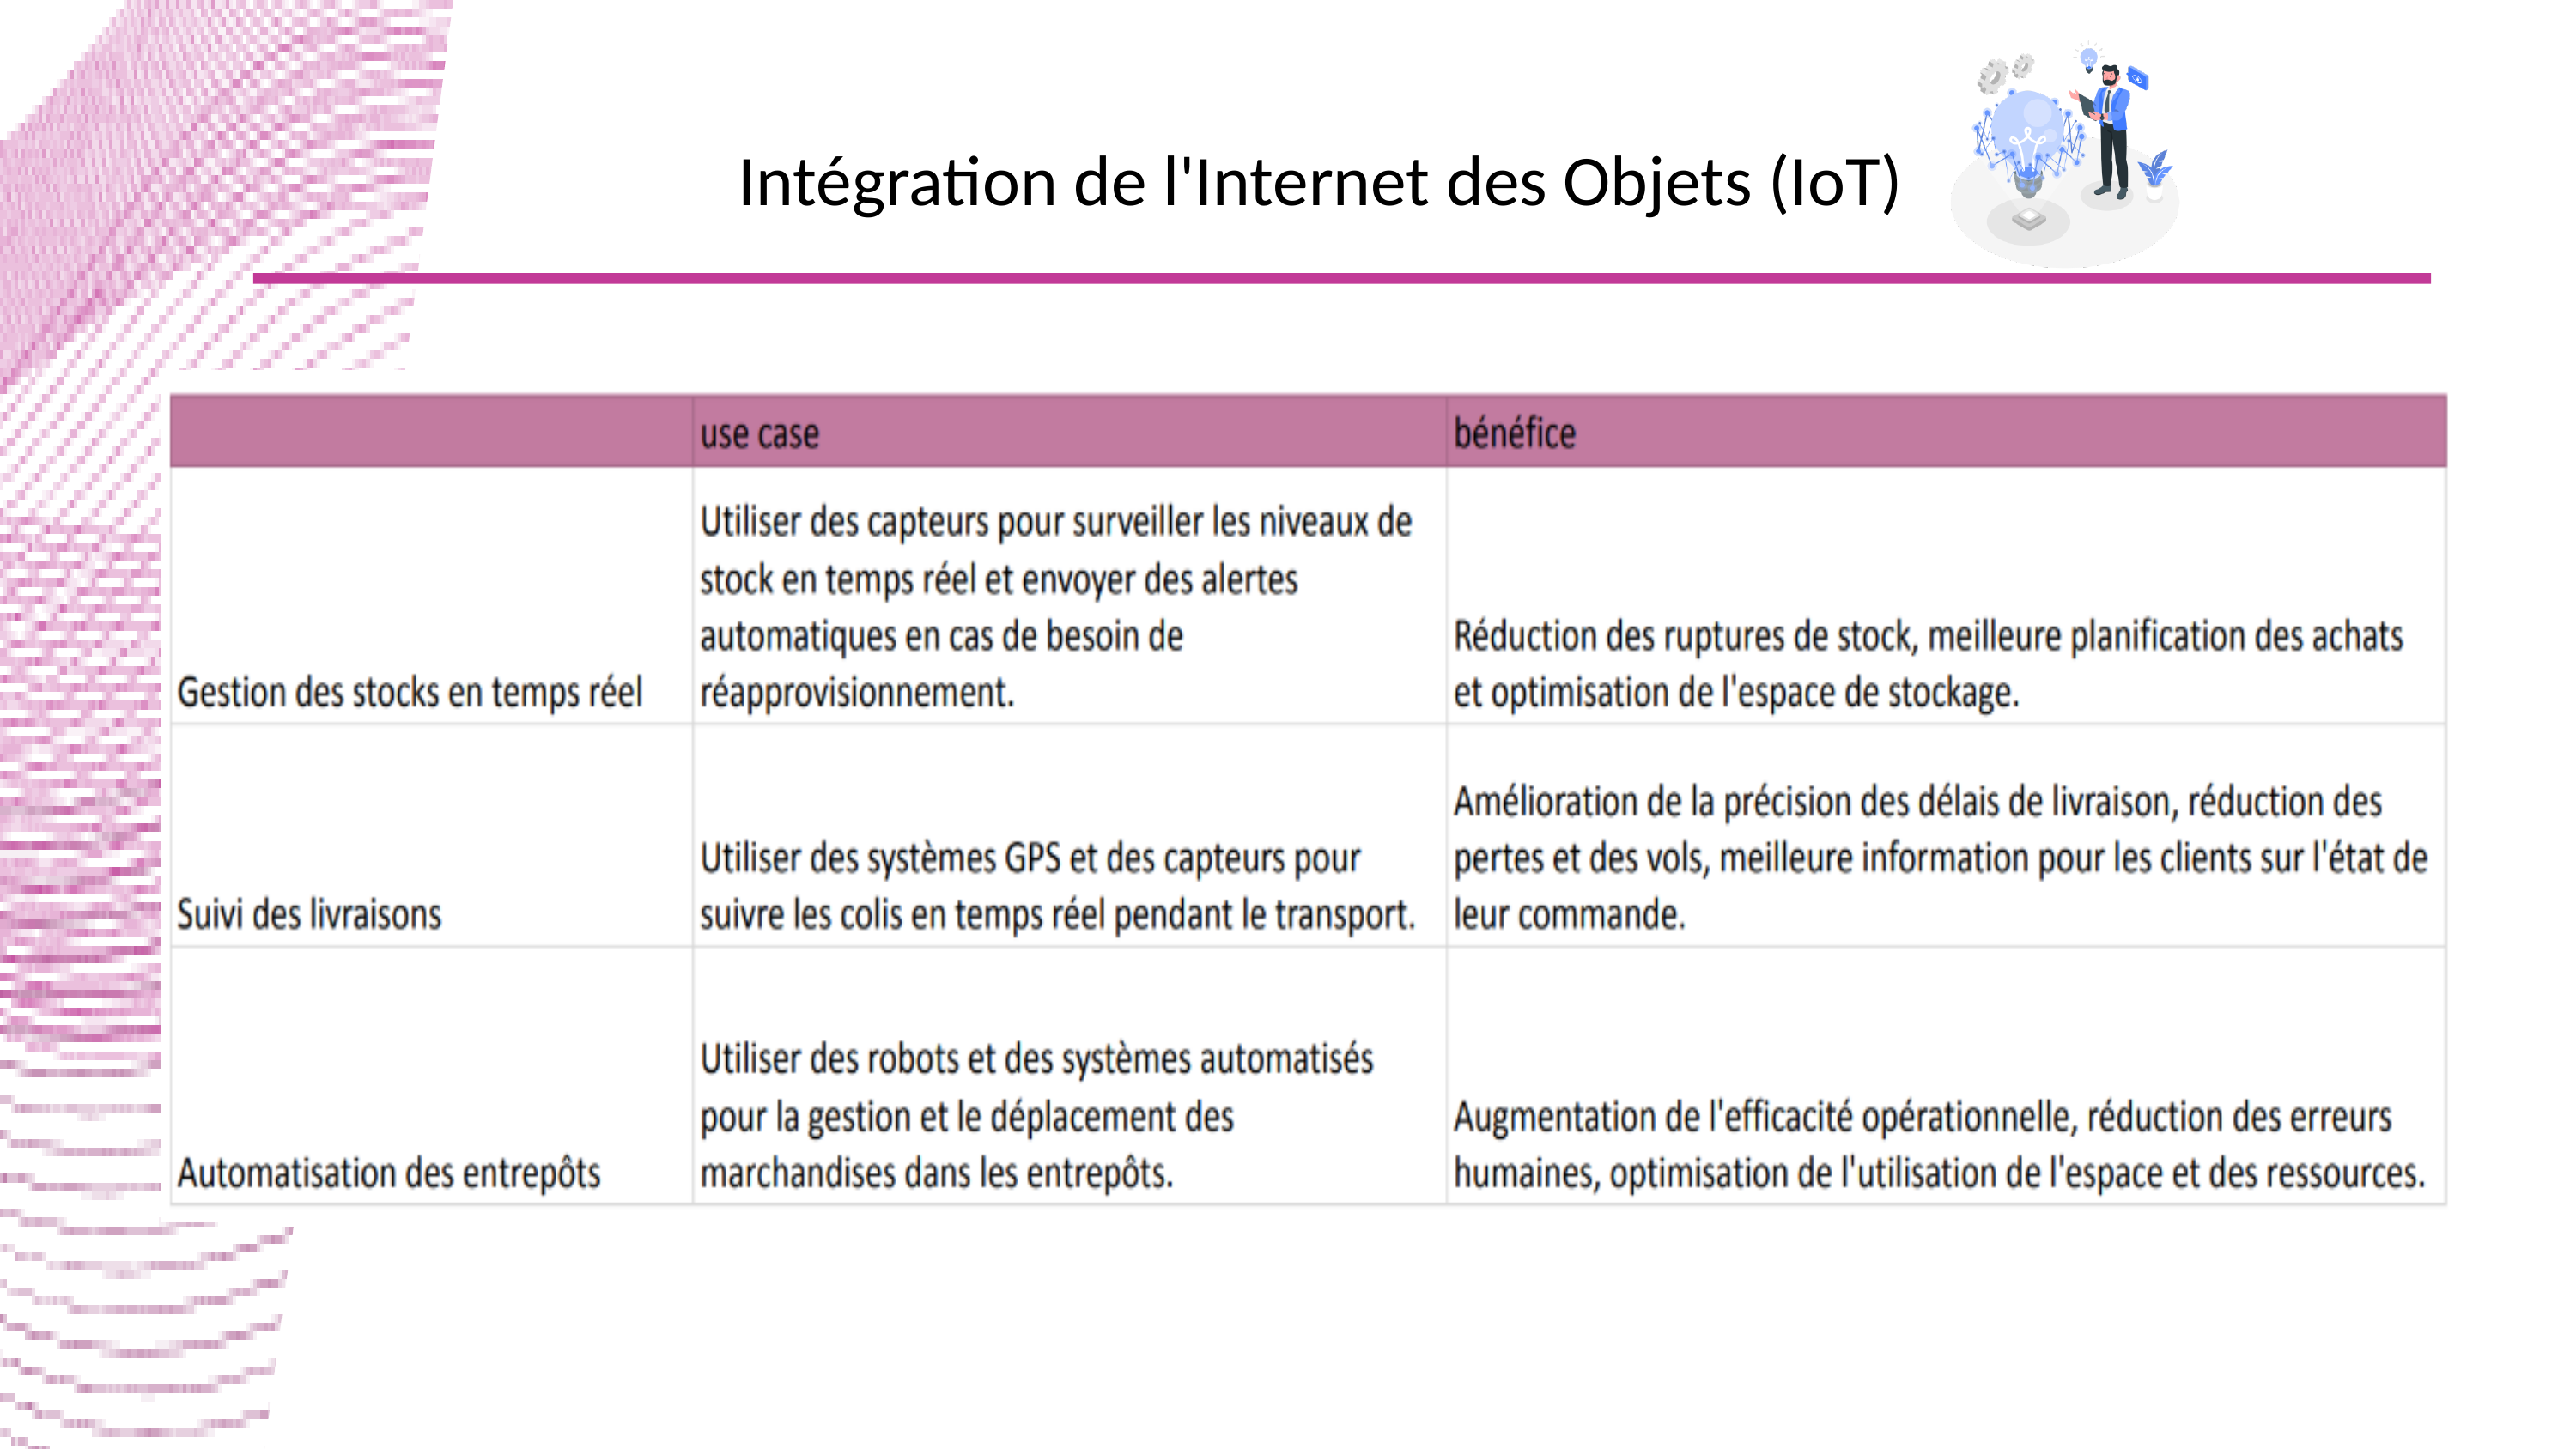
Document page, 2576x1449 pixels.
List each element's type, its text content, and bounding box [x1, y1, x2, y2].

picture [1938, 26, 2191, 279]
text_box [0, 0, 453, 1449]
picture [161, 370, 2472, 1222]
text_box [196, 352, 2493, 469]
text_box Intégration de l'Internet des Objets (IoT) [725, 128, 1933, 227]
